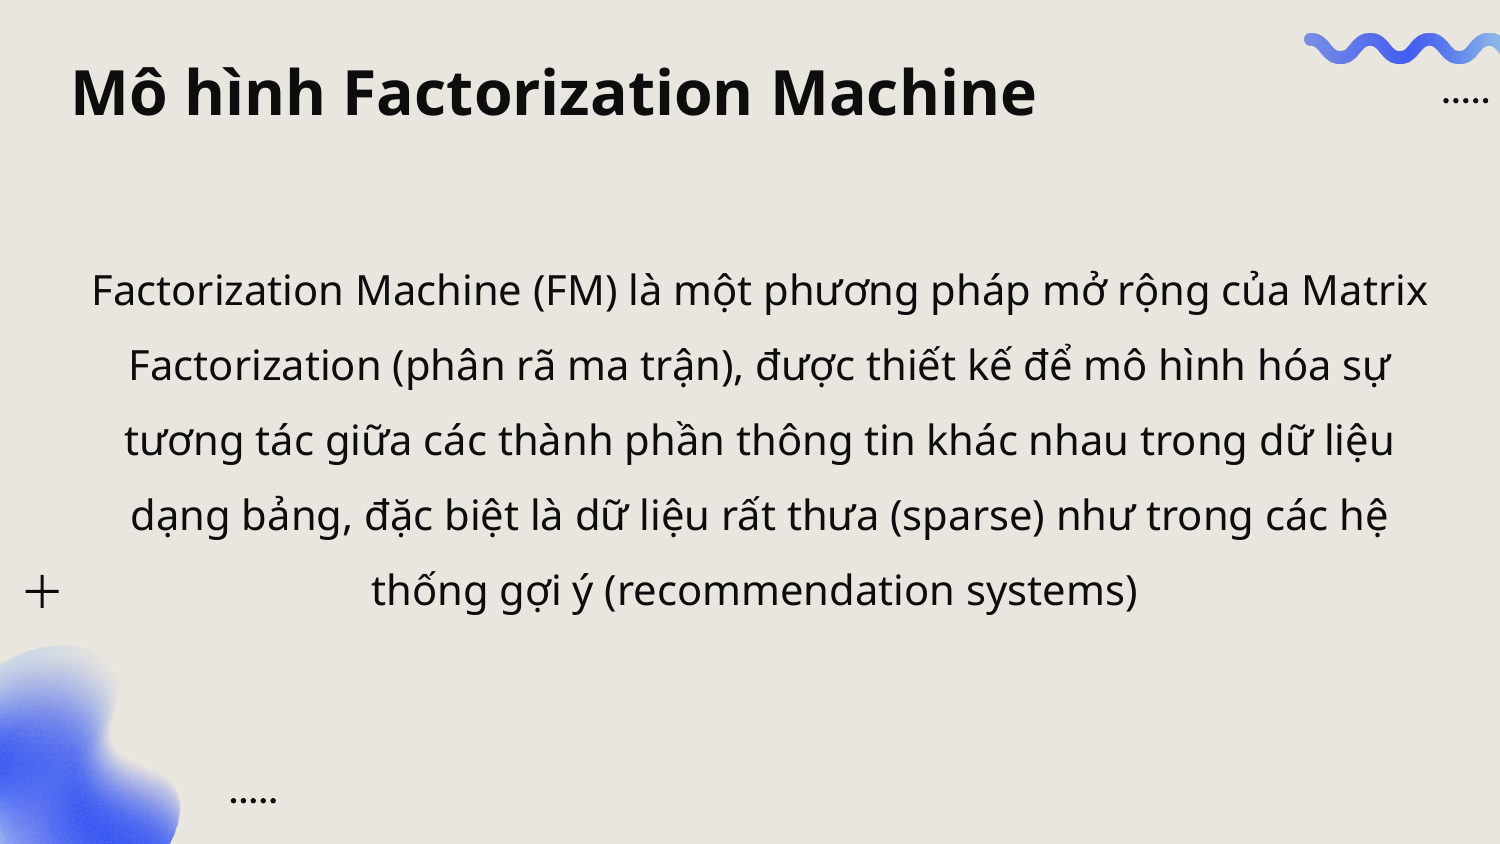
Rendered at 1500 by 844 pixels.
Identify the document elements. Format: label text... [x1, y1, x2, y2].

text_box Mô hình Factorization Machine [55, 46, 1172, 136]
text_box Factorization Machine (FM) là một phương pháp mở rộng của Matrix Factorization (phân rã ma trận), được thiết kế để mô hình hóa sự tương tác giữa các thành phần thông tin khác nhau trong dữ liệu dạng bảng, đặc biệt là dữ liệu rất thưa (sparse) như trong các hệ thống gợi ý (recommendation systems) [55, 231, 1464, 622]
